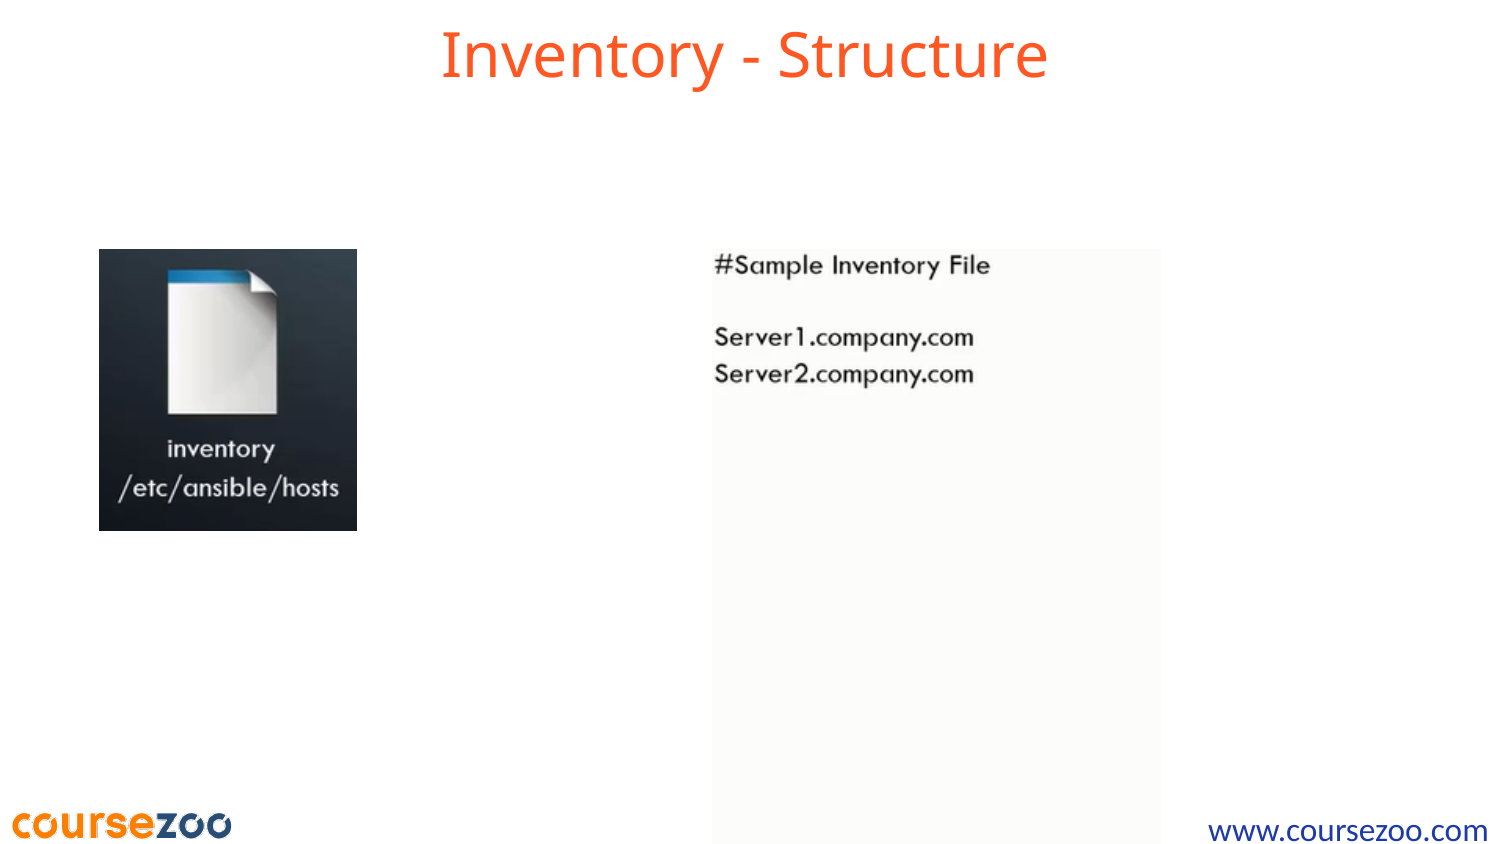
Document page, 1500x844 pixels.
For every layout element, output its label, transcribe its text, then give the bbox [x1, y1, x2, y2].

picture [712, 248, 1162, 844]
title Inventory - Structure [38, 0, 1437, 94]
picture [8, 803, 235, 844]
picture [99, 248, 357, 531]
